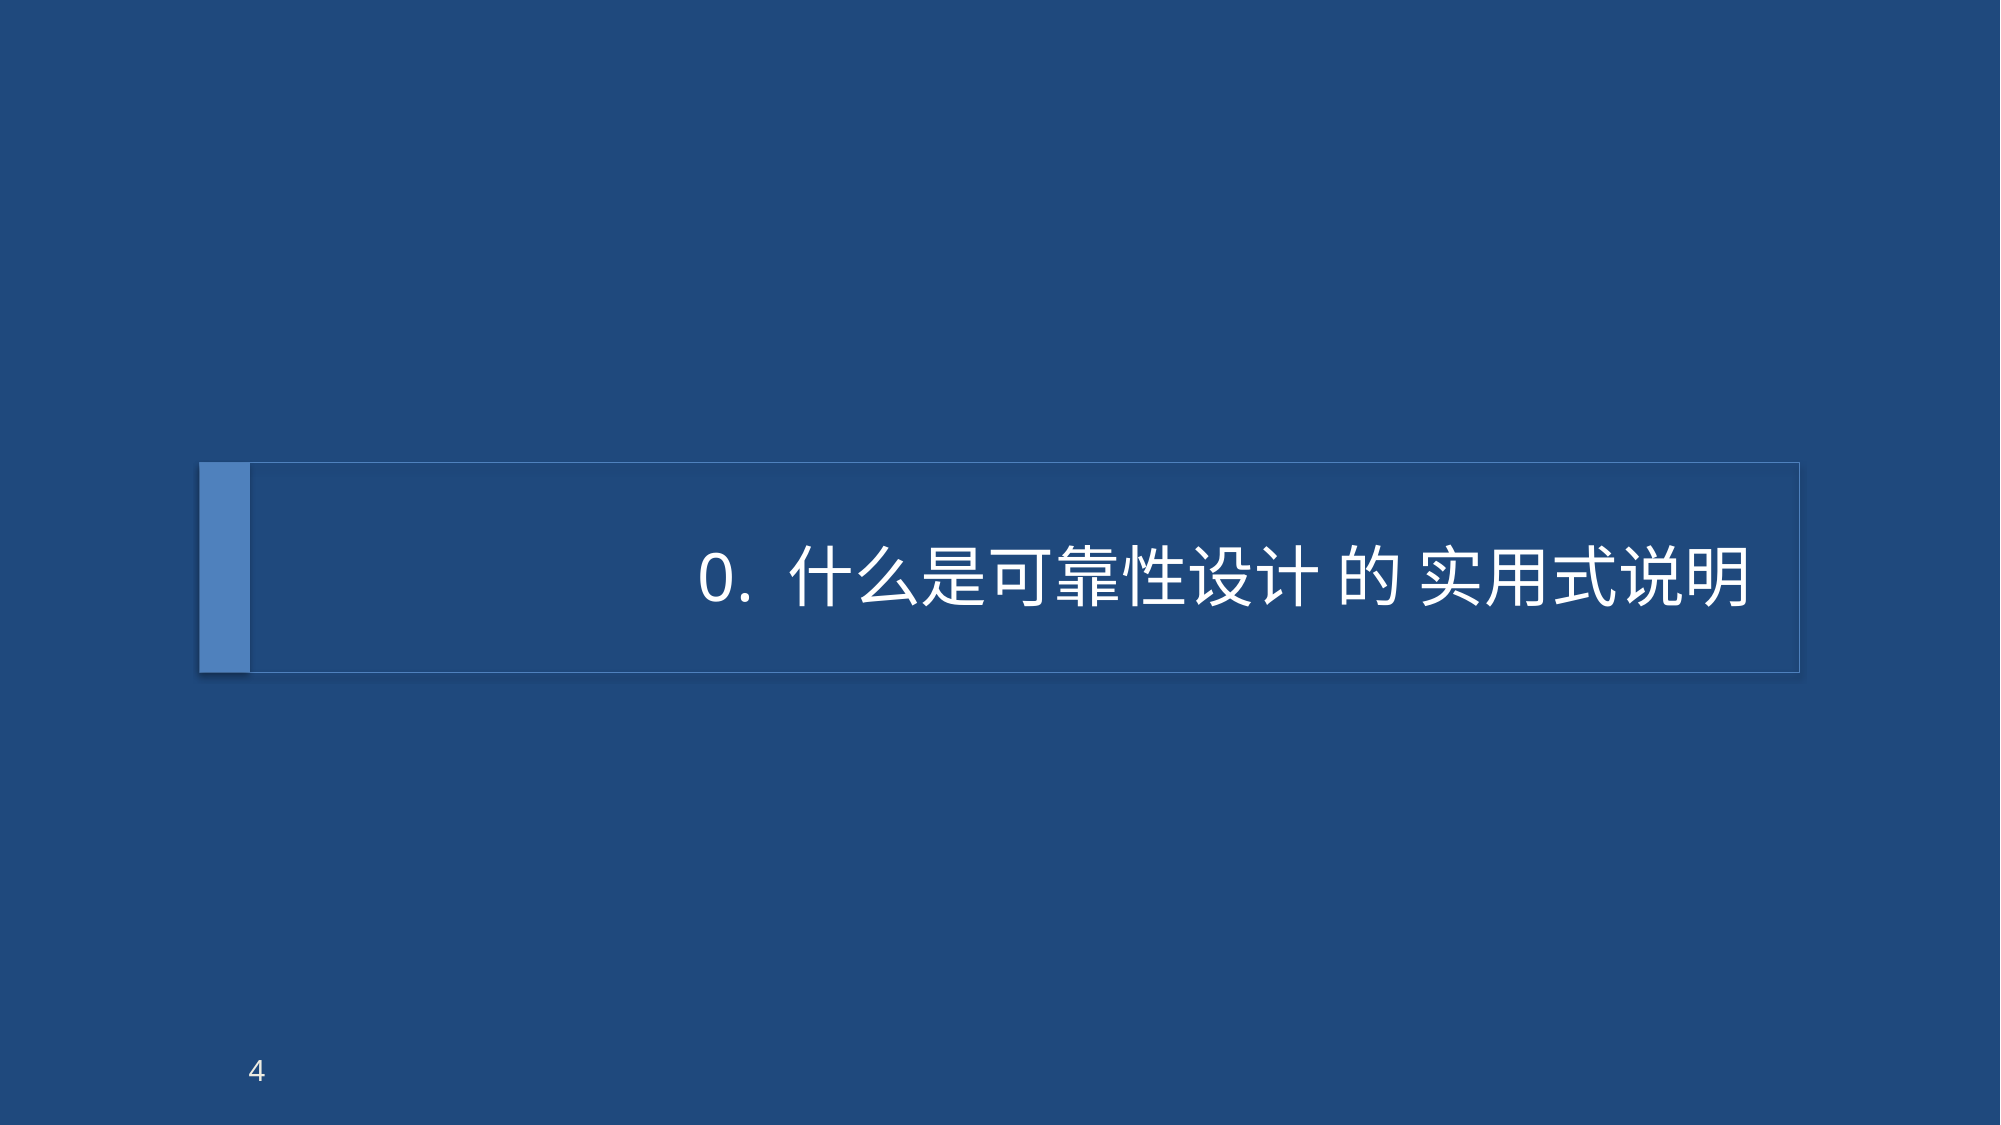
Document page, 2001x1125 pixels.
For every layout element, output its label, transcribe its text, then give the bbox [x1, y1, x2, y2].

title 0. 什么是可靠性设计 的 实用式说明 [266, 487, 1767, 663]
slide_number 4 [233, 1042, 567, 1103]
